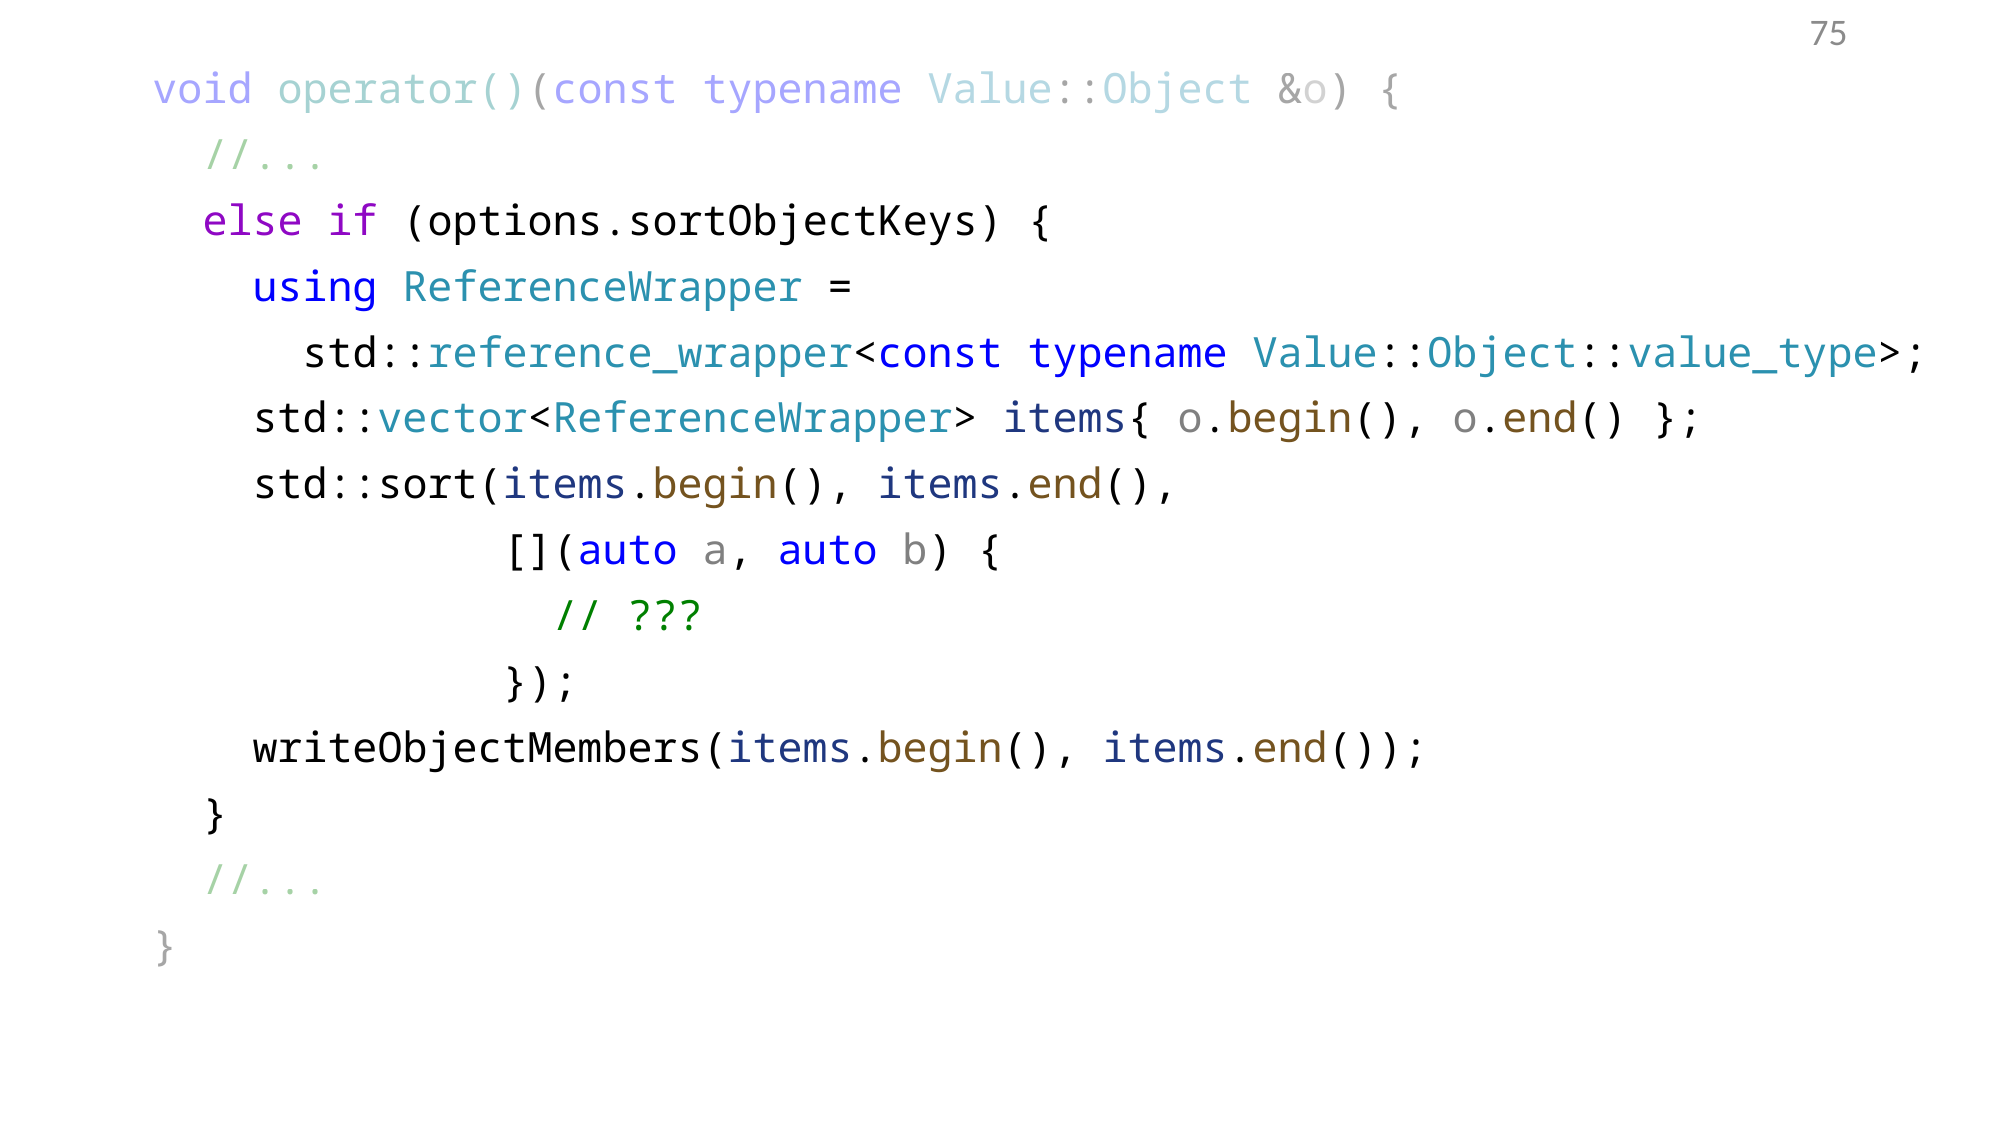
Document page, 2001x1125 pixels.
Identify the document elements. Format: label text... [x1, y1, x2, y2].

list void operator()(const typename Value::Object &o) { //... else if (options.sortObjectKeys) { using ReferenceWrapper = std::reference_wrapper<const typename Value::Object::value_type>; std::vector<ReferenceWrapper> items{ o.begin(), o.end() }; std::sort(items.begin(), items.end(), [](auto a, auto b) { // ??? }); writeObjectMembers(items.begin(), items.end()); } //... } [137, 59, 2000, 1125]
slide_number 75 [1412, 0, 1863, 60]
